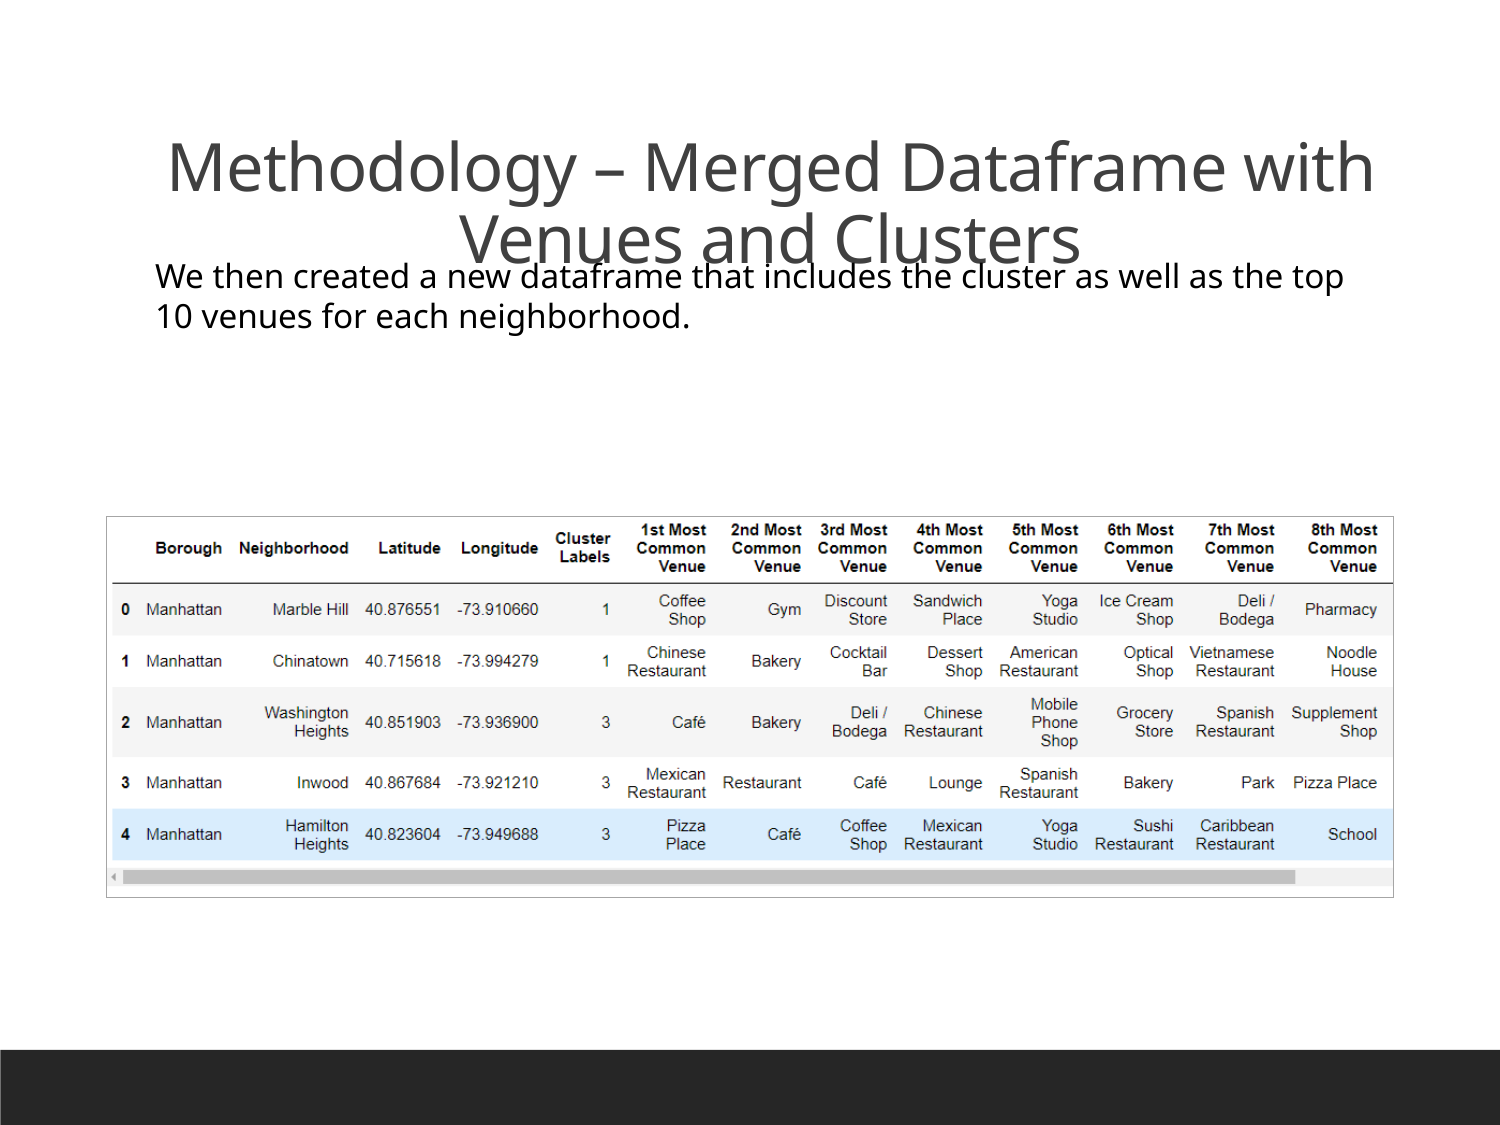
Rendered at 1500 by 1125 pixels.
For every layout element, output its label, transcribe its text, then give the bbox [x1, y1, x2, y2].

text_box Methodology – Merged Dataframe with Venues and Clusters [0, 126, 1468, 306]
picture [105, 516, 1395, 898]
text_box We then created a new dataframe that includes the cluster as well as the top 10 venues for each neighborhood. [80, 247, 1387, 388]
